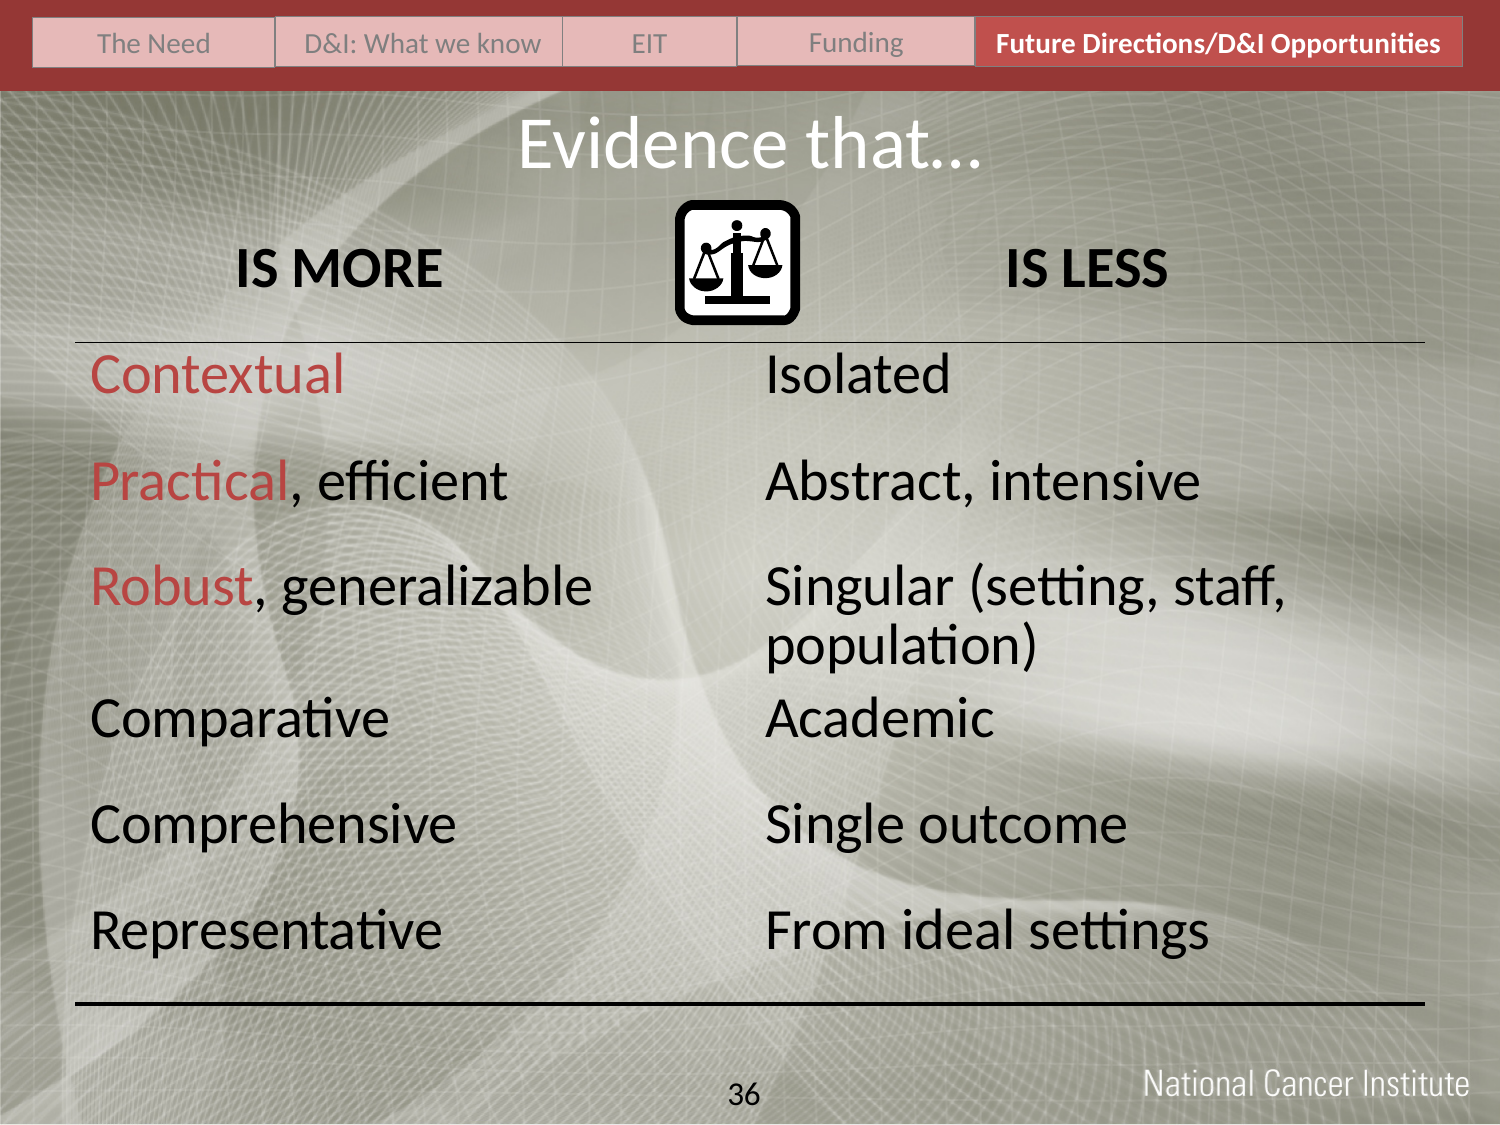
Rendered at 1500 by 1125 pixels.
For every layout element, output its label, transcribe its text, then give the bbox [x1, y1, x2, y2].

table_header IS MORE [75, 236, 750, 342]
table_cell Singular (setting, staff, population) [750, 555, 1425, 686]
table_cell Abstract, intensive [750, 449, 1425, 555]
text_box Funding [737, 16, 975, 66]
text_box The Need [32, 17, 275, 68]
table_cell Comprehensive [75, 792, 750, 898]
text_box [0, 0, 1500, 91]
table_cell Academic [750, 686, 1425, 792]
table_header IS LESS [750, 236, 1425, 342]
text_box EIT [562, 16, 737, 67]
table_cell Representative [75, 898, 750, 1002]
table_cell From ideal settings [750, 898, 1425, 1002]
title Evidence that… [74, 91, 1426, 233]
table_cell Contextual [75, 343, 750, 449]
table_cell Single outcome [750, 792, 1425, 898]
table_cell Isolated [750, 343, 1425, 449]
table_cell Comparative [75, 686, 750, 792]
table_cell Practical, efficient [75, 449, 750, 555]
text_box D&I: What we know [275, 16, 562, 67]
table_cell Robust, generalizable [75, 555, 750, 686]
text_box 36 [712, 1065, 788, 1125]
picture [0, 91, 1500, 1125]
text_box Future Directions/D&I Opportunities [975, 16, 1463, 67]
